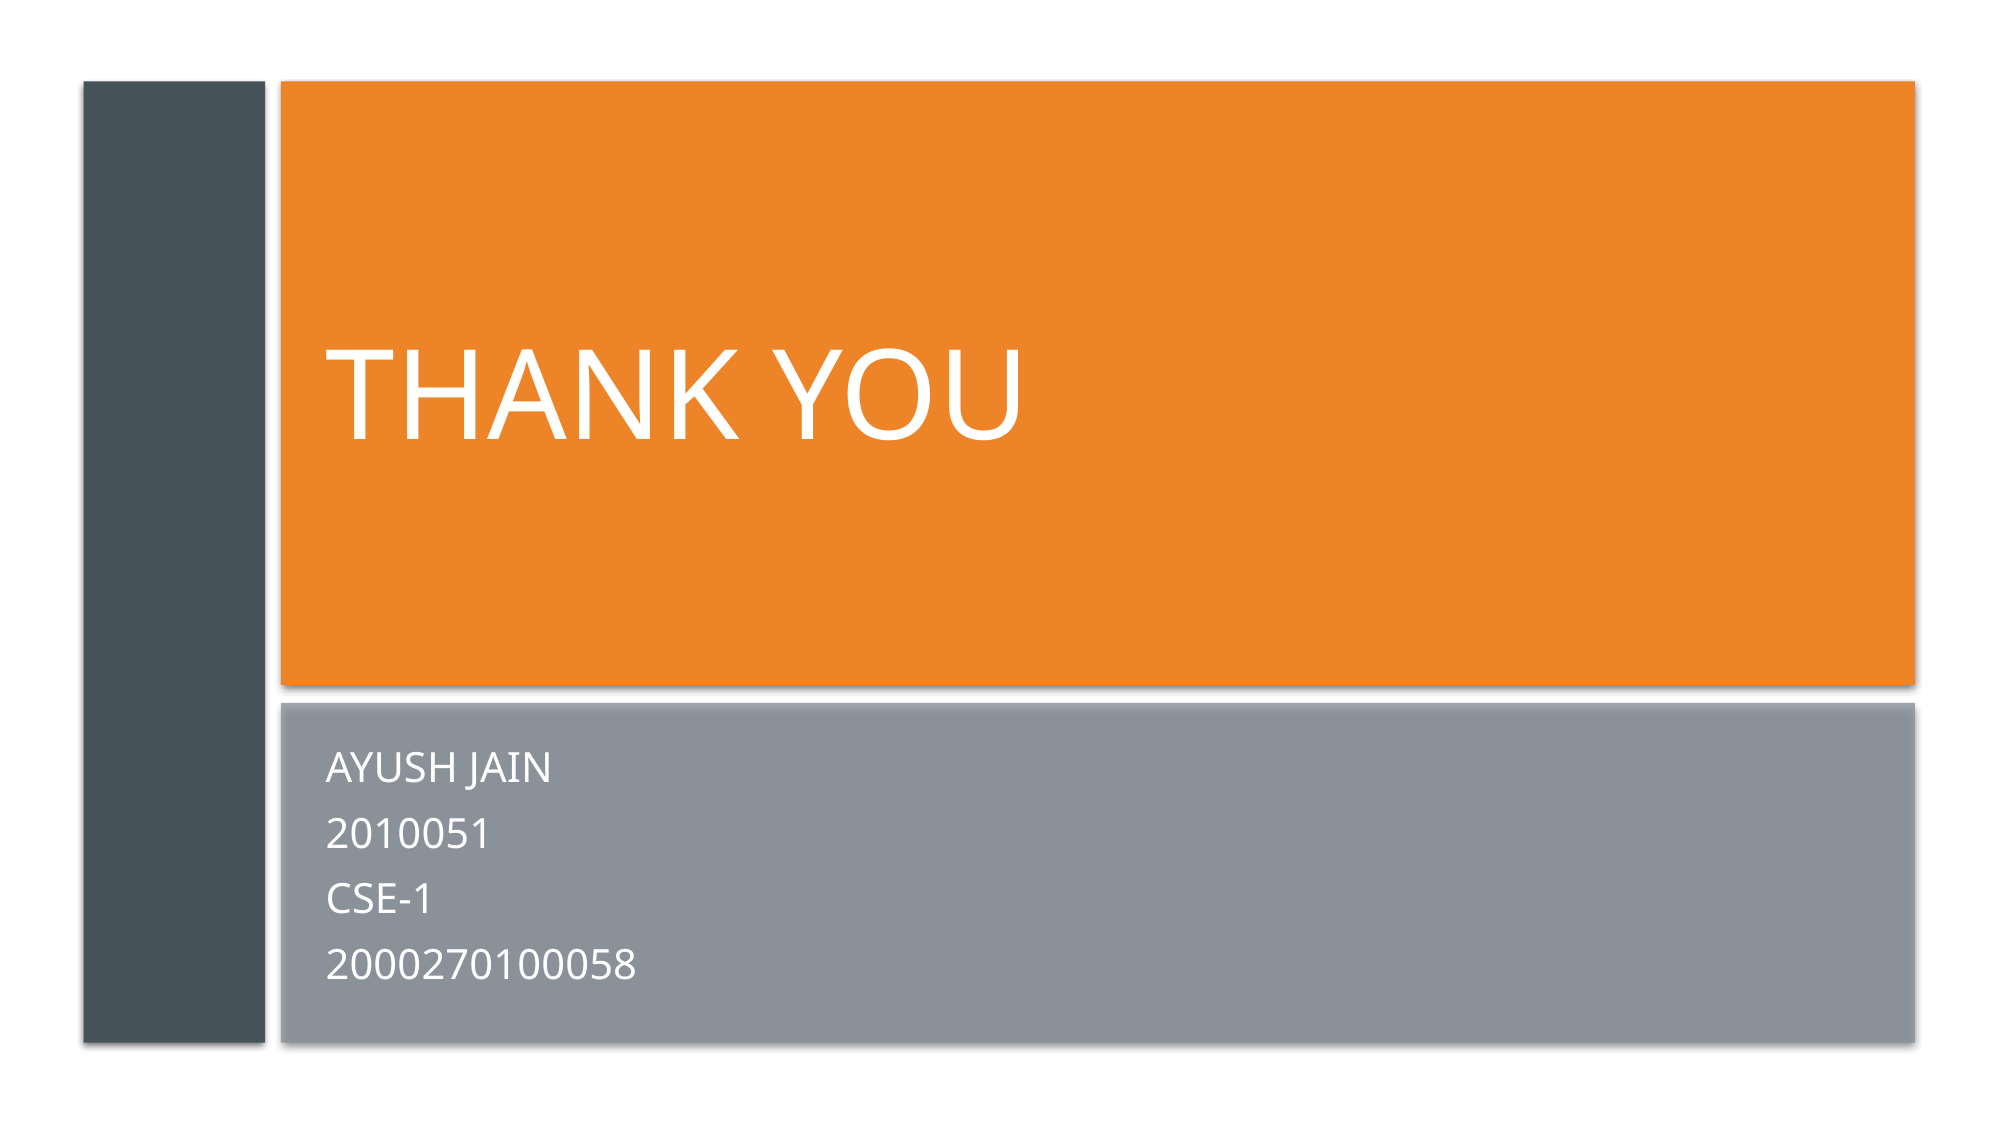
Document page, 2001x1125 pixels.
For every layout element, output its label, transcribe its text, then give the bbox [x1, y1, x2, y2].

subtitle Ayush jain 2010051 Cse-1 2000270100058 [310, 738, 1554, 1008]
title Thank you [310, 116, 1554, 663]
text_box [0, 0, 2000, 1125]
text_box [280, 702, 1916, 1044]
text_box [83, 80, 266, 1044]
text_box [280, 80, 1916, 686]
